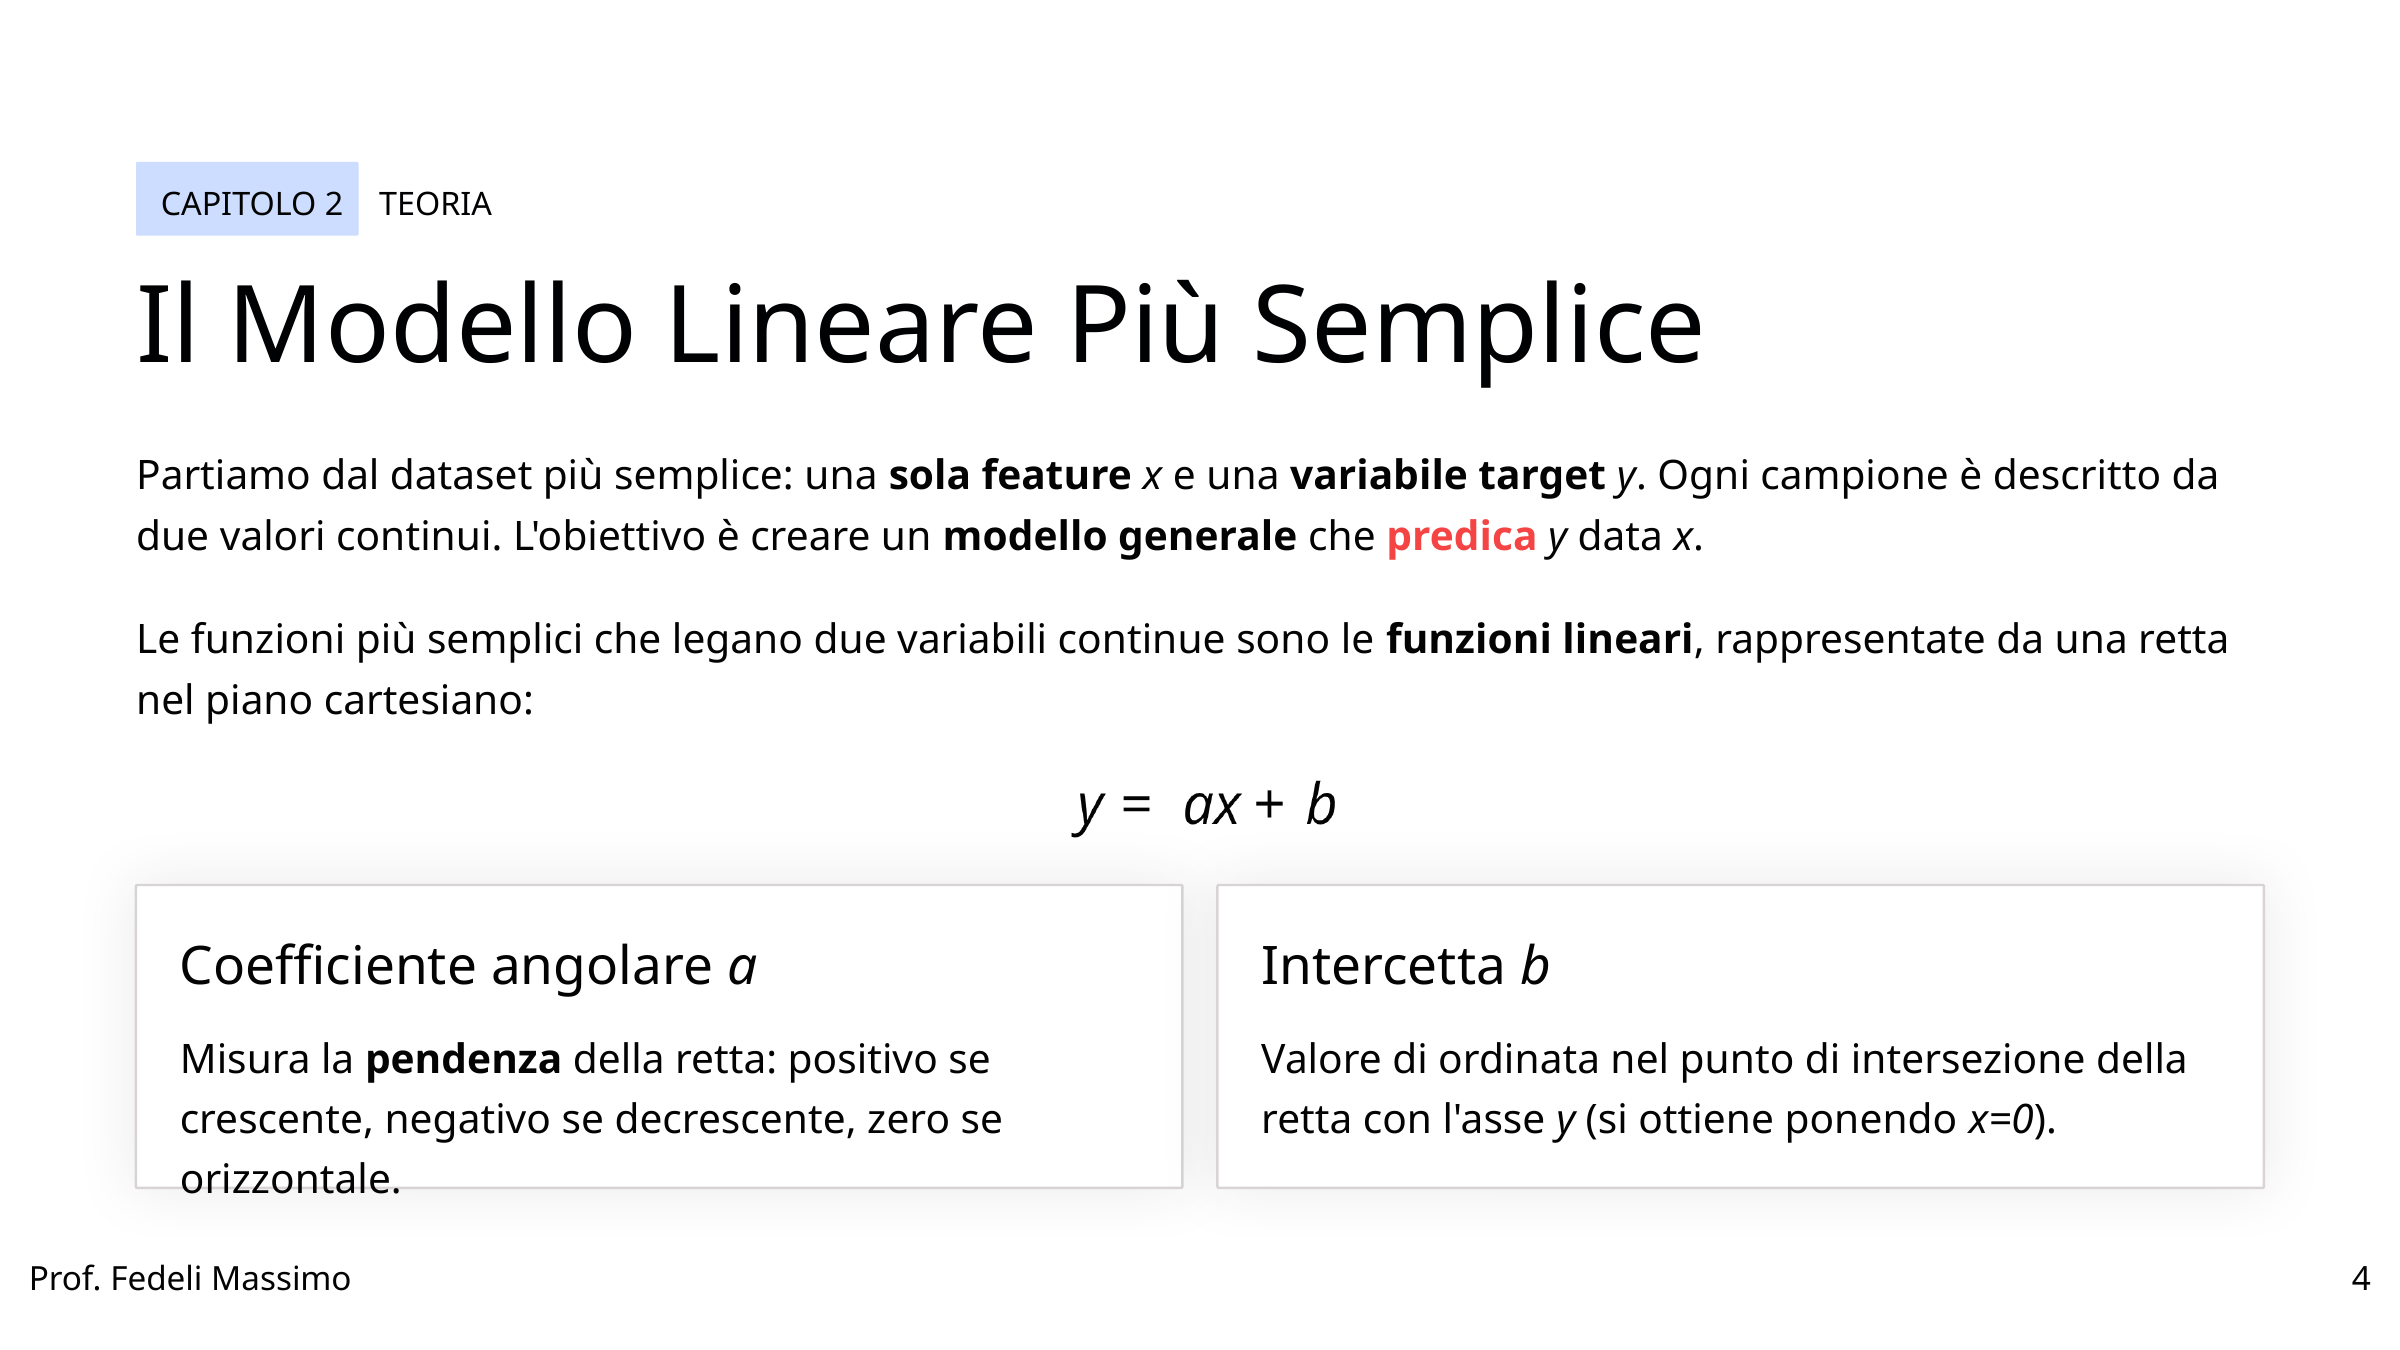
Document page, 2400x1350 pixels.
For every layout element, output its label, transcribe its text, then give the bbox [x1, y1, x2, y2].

text_box [135, 885, 1183, 1188]
text_box Coefficiente angolare a [179, 928, 721, 1000]
text_box Prof. Fedeli Massimo [29, 1247, 366, 1298]
text_box Partiamo dal dataset più semplice: una sola feature x e una variabile target y. Ogni campione è descritto da due valori continui. L'obiettivo è creare un modello generale che predica y data x. [135, 437, 2264, 563]
text_box Valore di ordinata nel punto di intersezione della retta con l'asse y (si ottiene ponendo x=0). [1261, 1020, 2221, 1145]
text_box Il Modello Lineare Più Semplice [136, 249, 1558, 385]
text_box Misura la pendenza della retta: positivo se crescente, negativo se decrescente, zero se orizzontale. [179, 1020, 1139, 1143]
text_box [136, 161, 359, 236]
text_box Le funzioni più semplici che legano due variabili continue sono le funzioni lineari, rappresentate da una retta nel piano cartesiano: [135, 601, 2264, 724]
text_box 4 [2309, 1247, 2371, 1298]
text_box Intercetta b [1261, 928, 1802, 1000]
picture [135, 768, 2264, 841]
text_box TEORIA [379, 174, 489, 224]
text_box CAPITOLO 2 [160, 174, 334, 224]
text_box [1217, 885, 2264, 1188]
